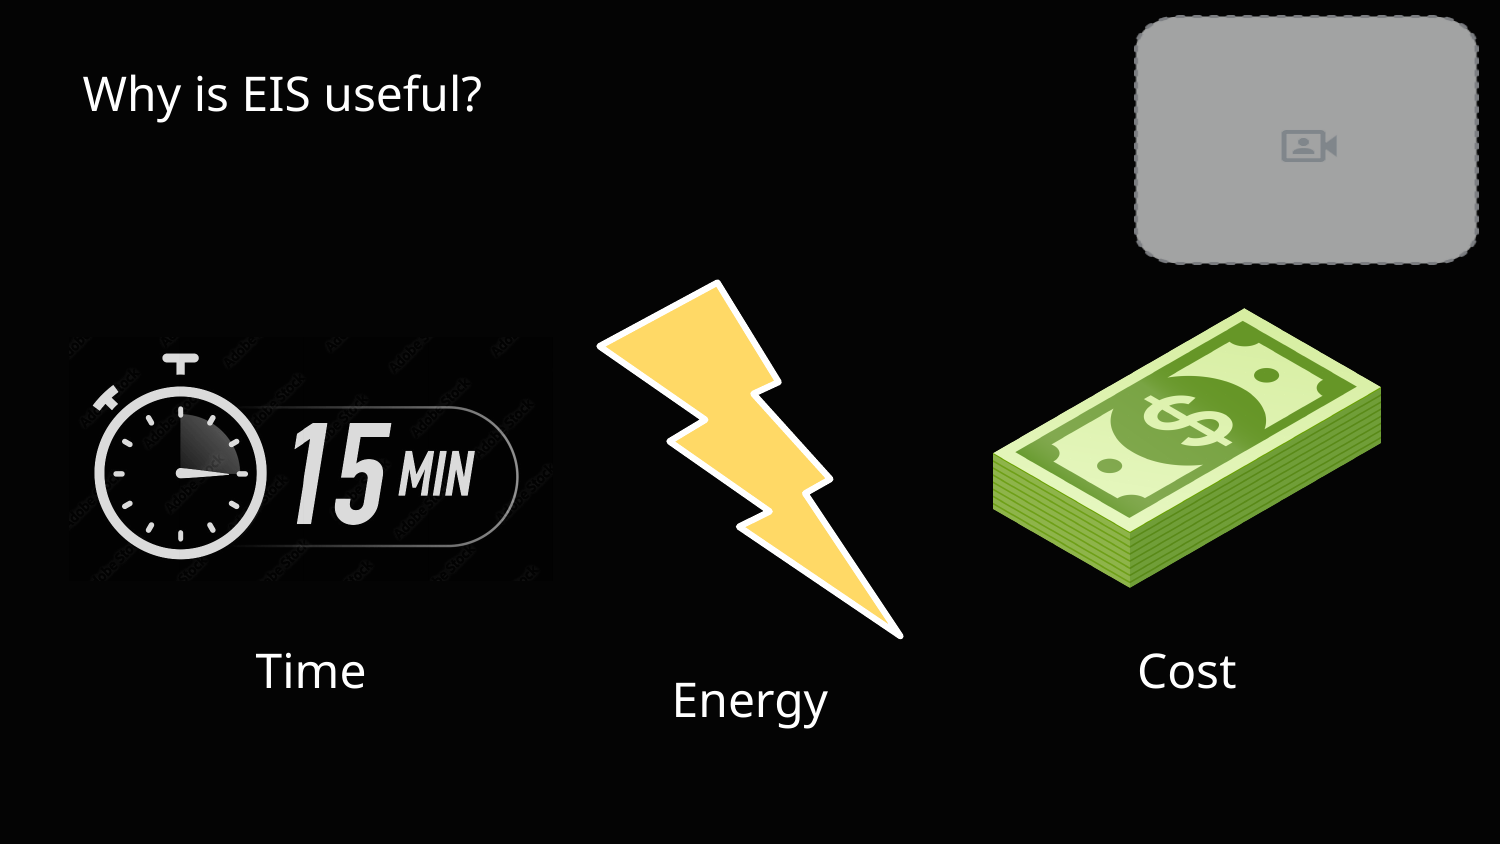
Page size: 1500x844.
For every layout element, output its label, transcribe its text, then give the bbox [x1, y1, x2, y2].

text_box [599, 282, 901, 637]
title Time [40, 625, 582, 714]
title Why is EIS useful? [12, 48, 553, 299]
picture [993, 308, 1381, 588]
title Cost [916, 625, 1458, 714]
title Energy [556, 654, 944, 743]
picture [1134, 14, 1479, 266]
picture [69, 337, 554, 582]
